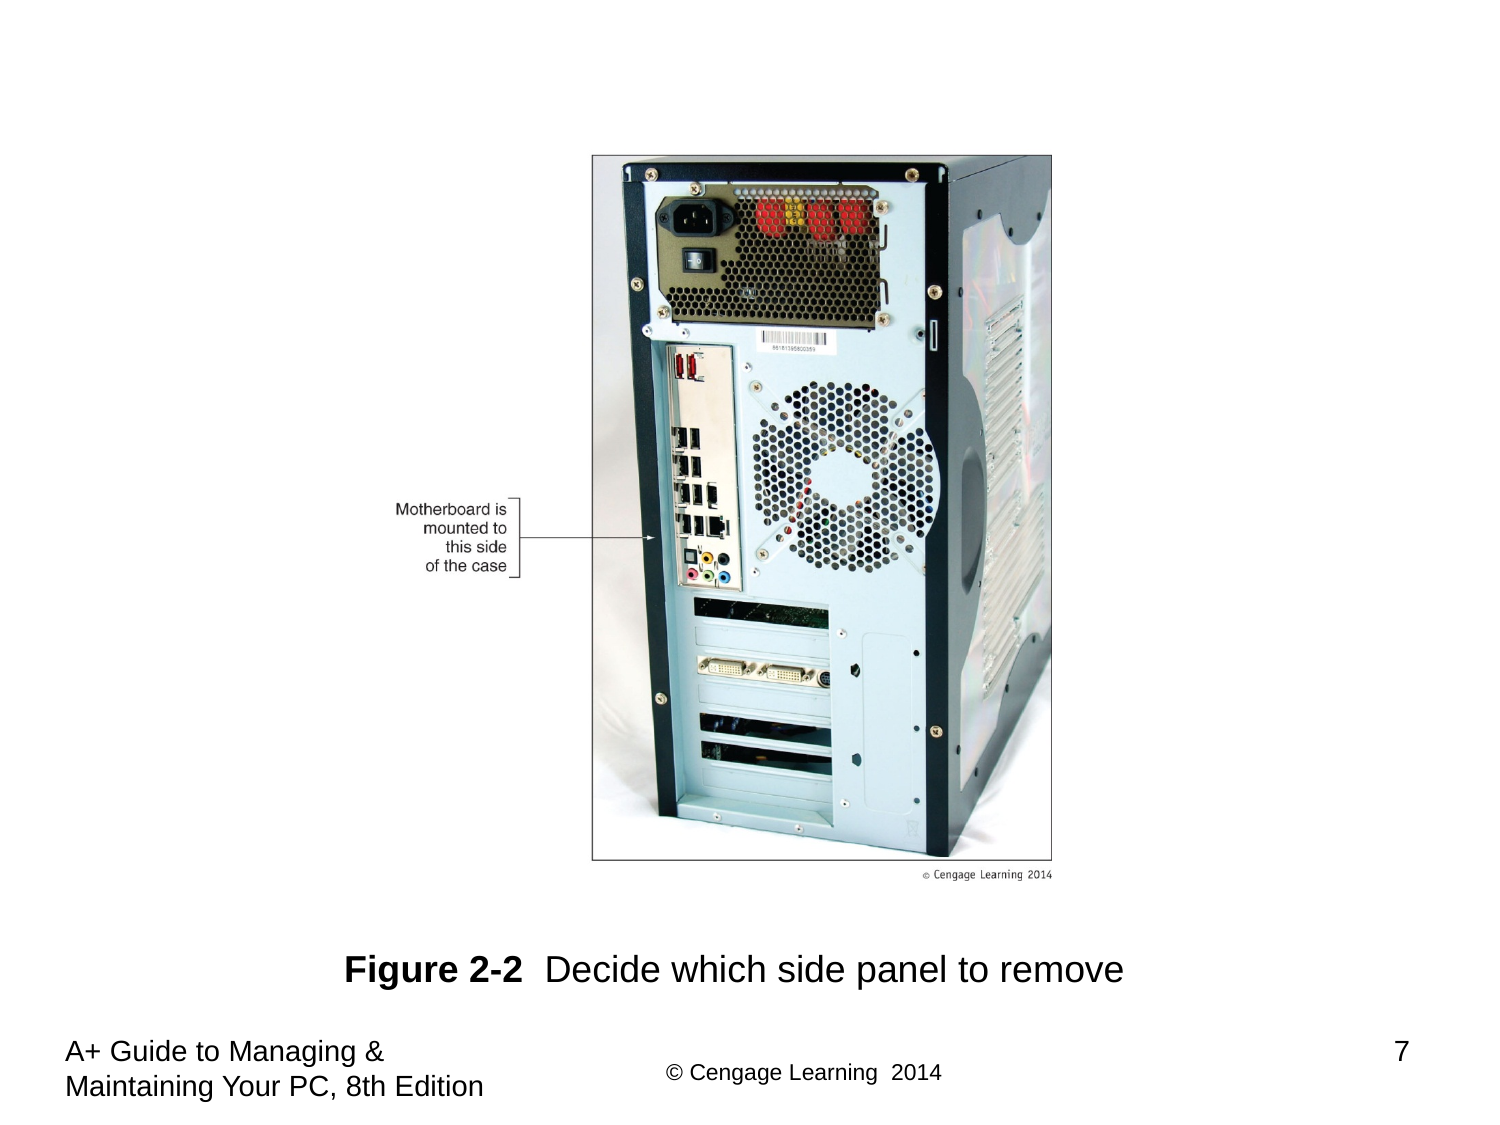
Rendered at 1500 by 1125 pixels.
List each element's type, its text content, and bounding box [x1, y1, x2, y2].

picture [396, 149, 1052, 881]
text_box Figure 2-2 Decide which side panel to remove [329, 937, 1140, 998]
slide_number 7 [1074, 1024, 1426, 1103]
footer A+ Guide to Managing & Maintaining Your PC, 8th Edition [49, 1024, 551, 1104]
